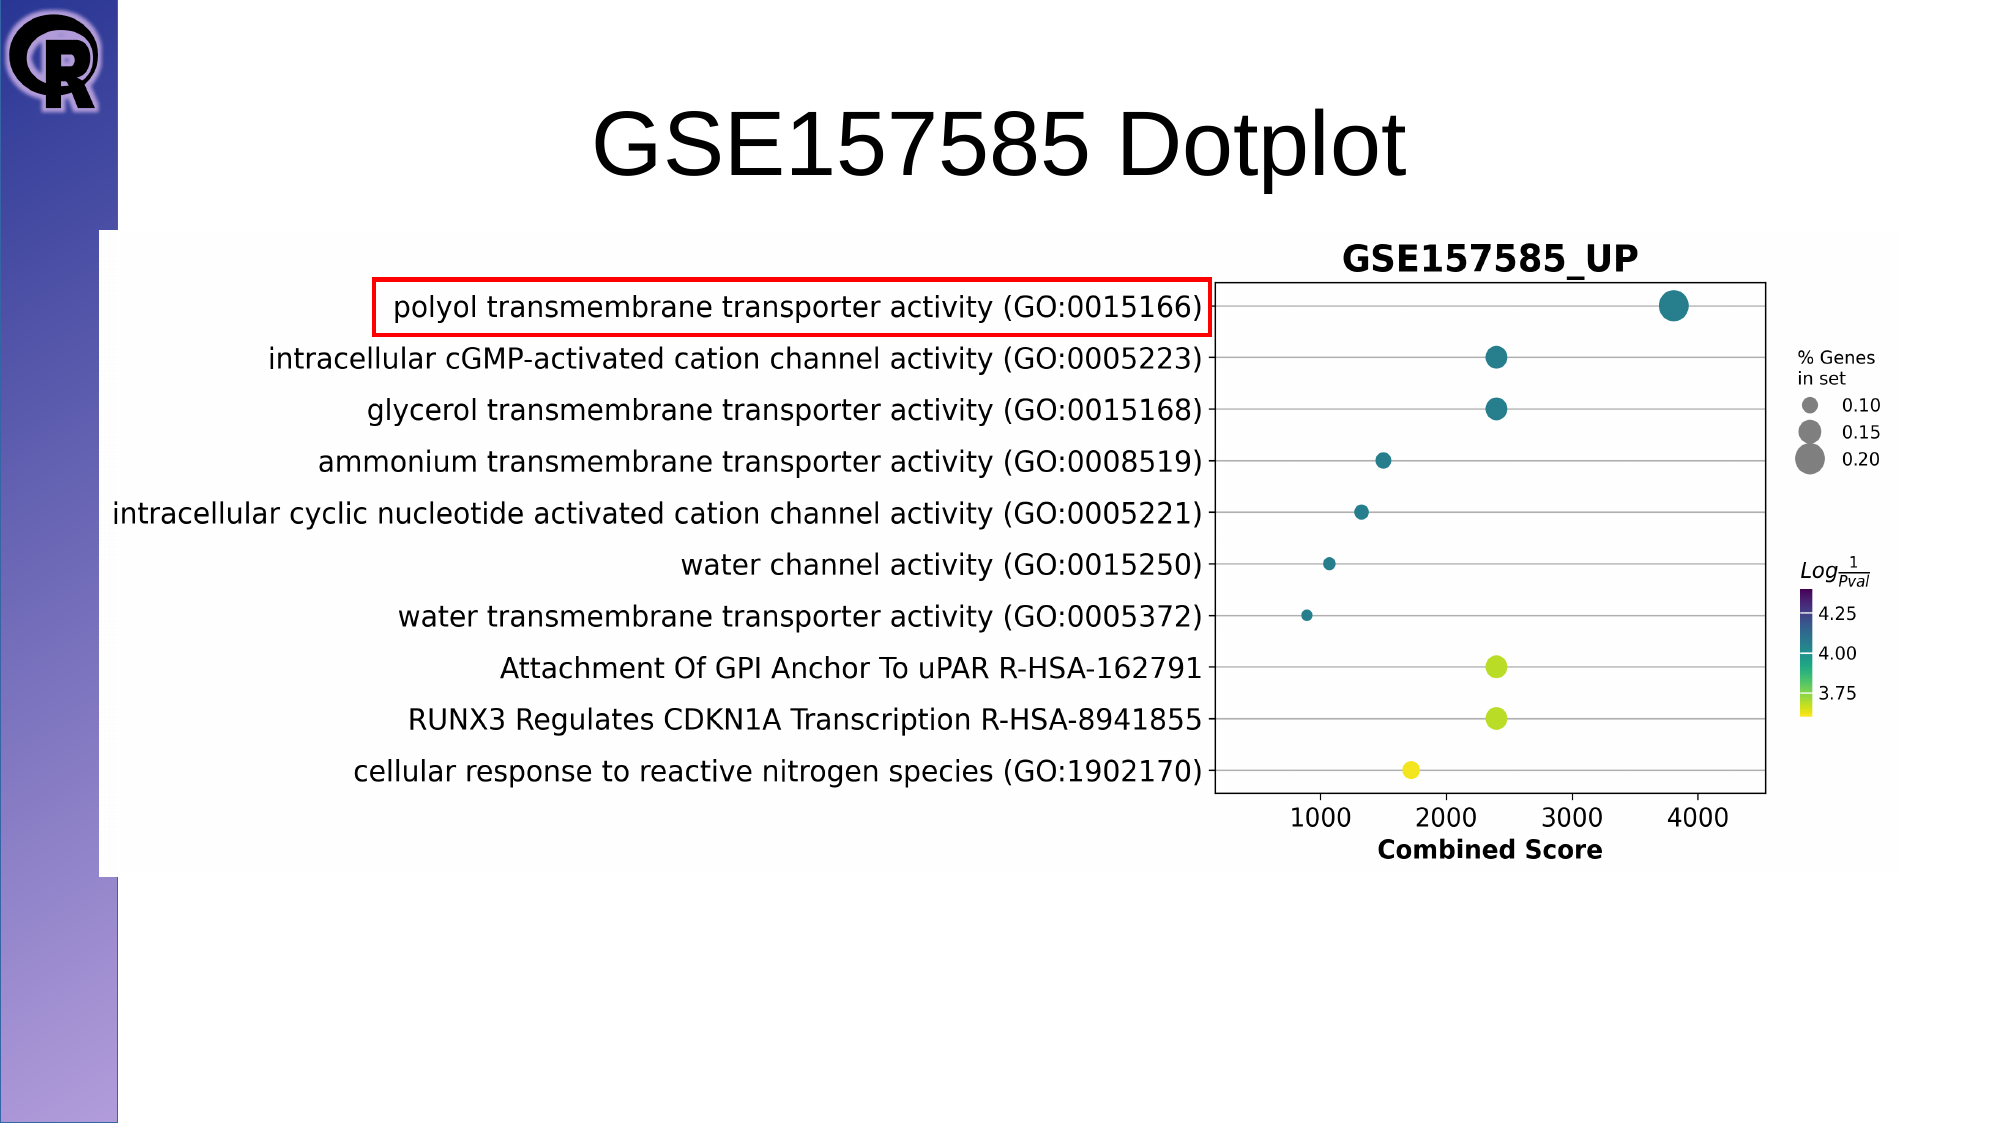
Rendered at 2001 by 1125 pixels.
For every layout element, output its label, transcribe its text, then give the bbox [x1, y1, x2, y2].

text_box GSE157585 Dotplot [100, 44, 1900, 228]
picture [99, 230, 1900, 877]
text_box [0, 0, 118, 1123]
picture [9, 0, 98, 122]
